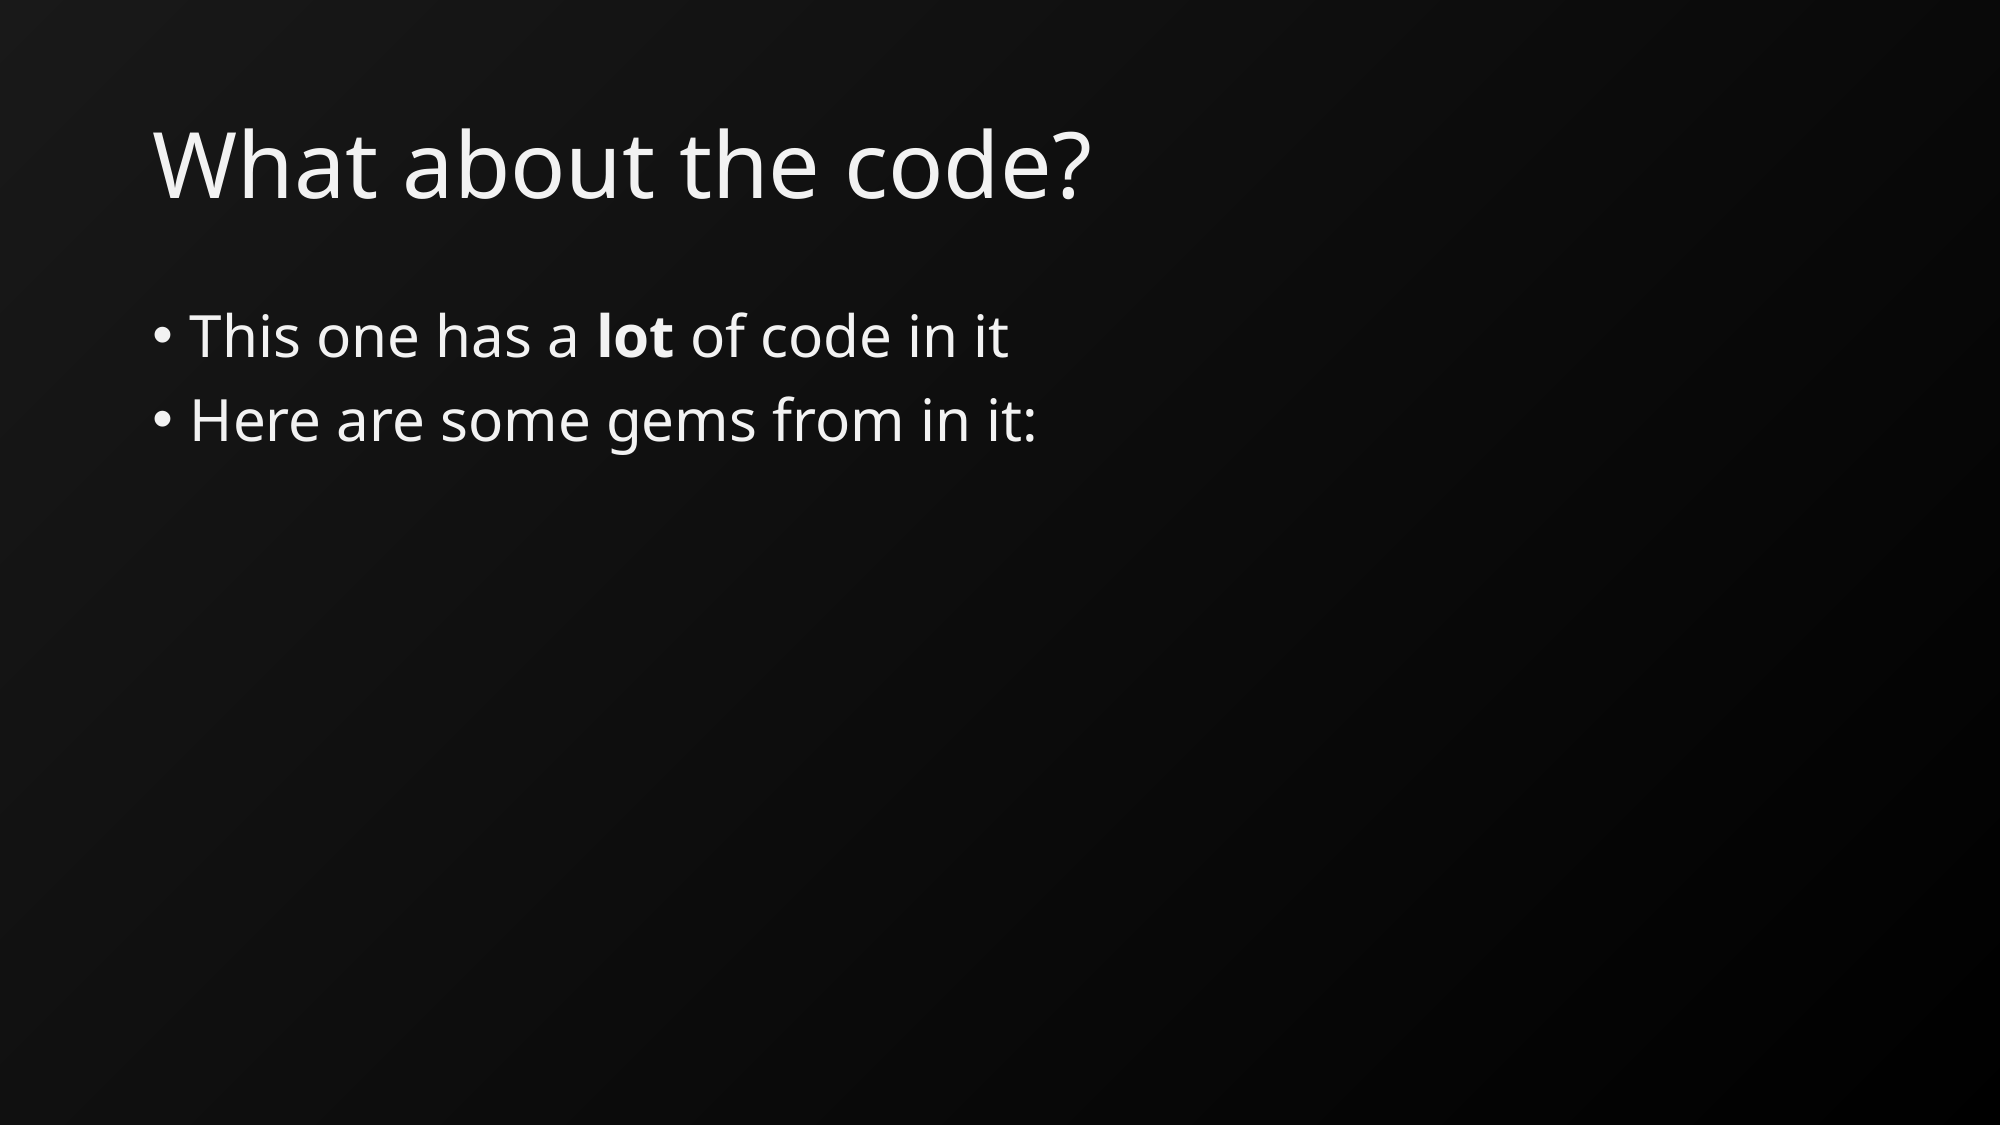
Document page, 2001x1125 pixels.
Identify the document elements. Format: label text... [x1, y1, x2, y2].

list This one has a lot of code in it Here are some gems from in it: [137, 299, 1863, 1014]
title What about the code? [137, 59, 1863, 278]
